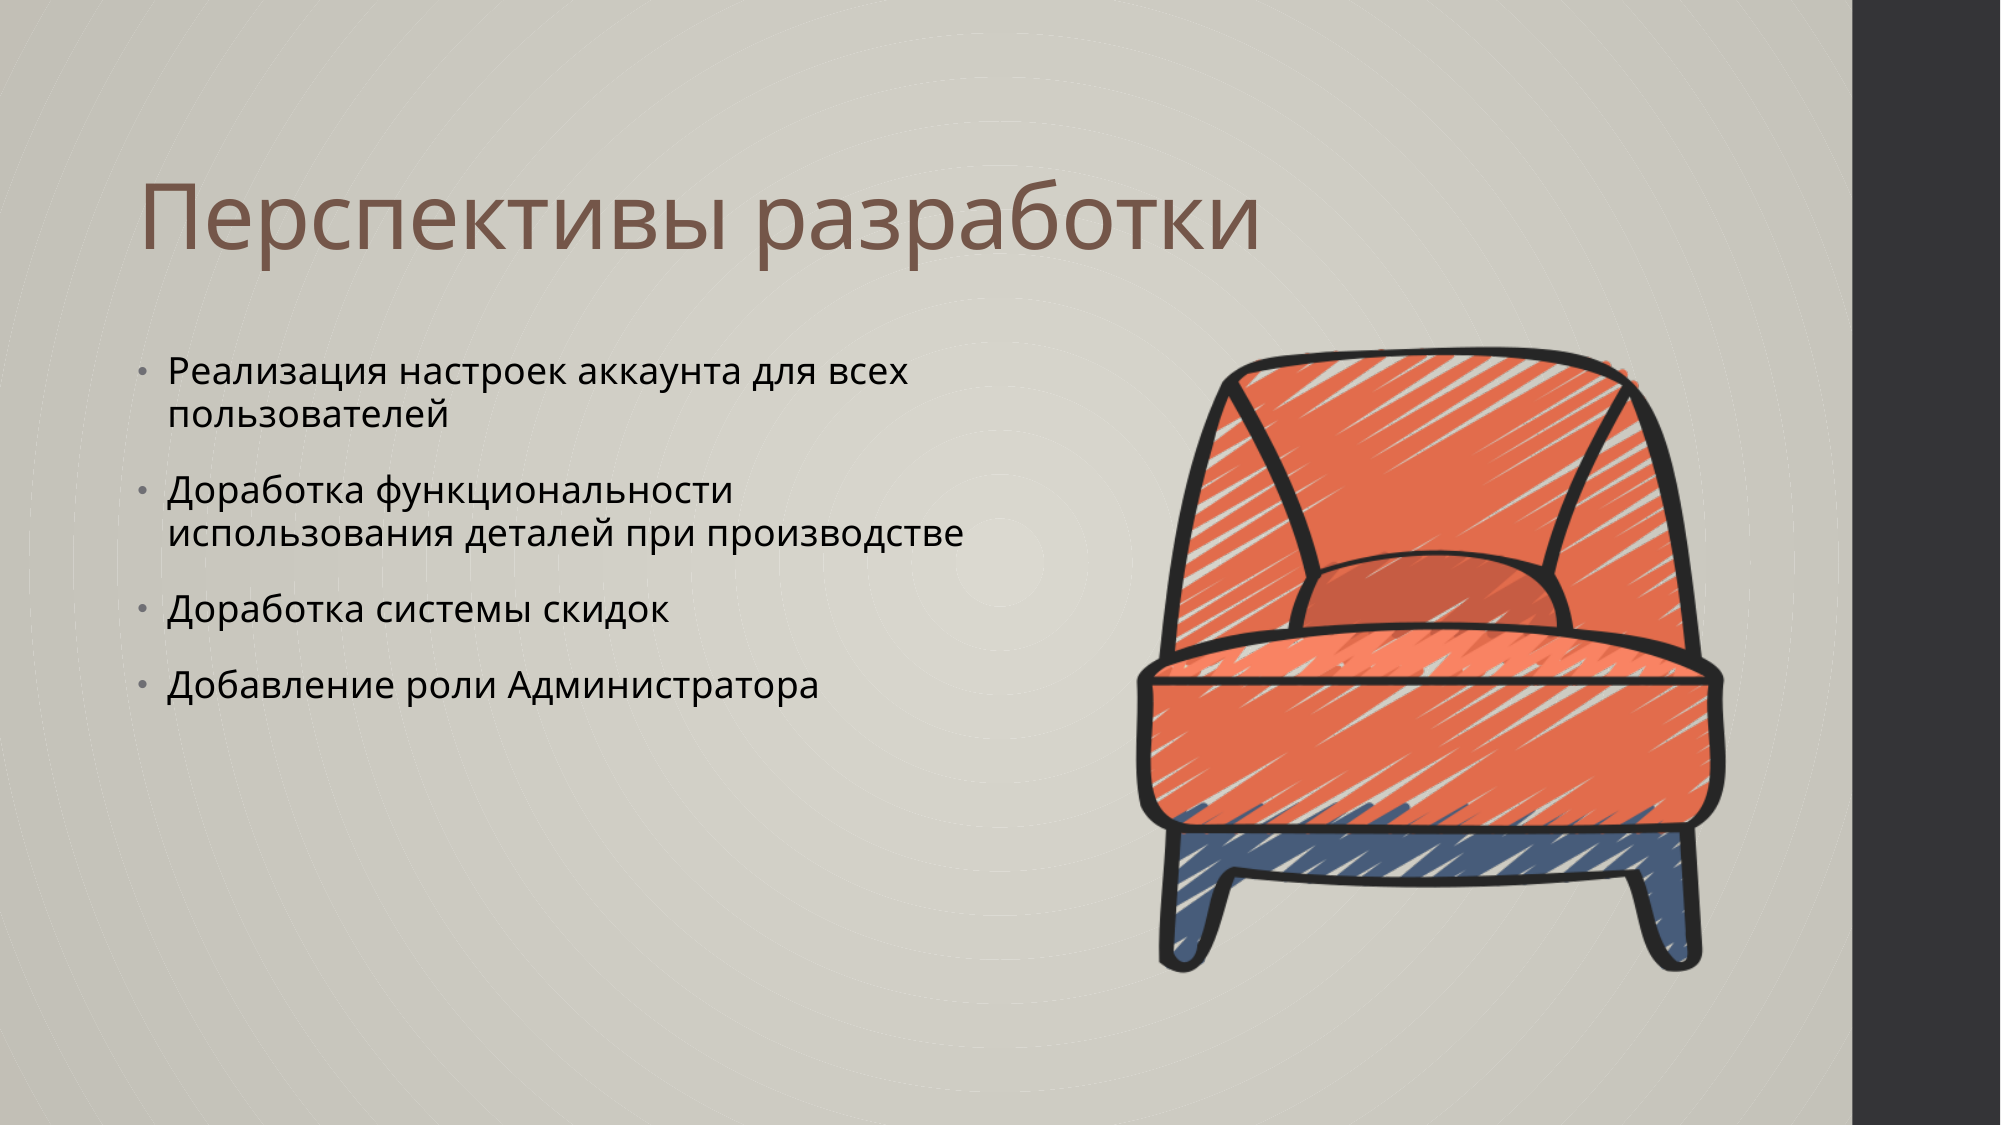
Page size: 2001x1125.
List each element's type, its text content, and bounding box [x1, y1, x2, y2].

title Перспективы разработки [122, 60, 1713, 278]
picture [1113, 342, 1748, 977]
list Реализация настроек аккаунта для всех пользователей Доработка функциональности использования деталей при производстве Доработка системы скидок Добавление роли Администратора [122, 343, 1000, 913]
